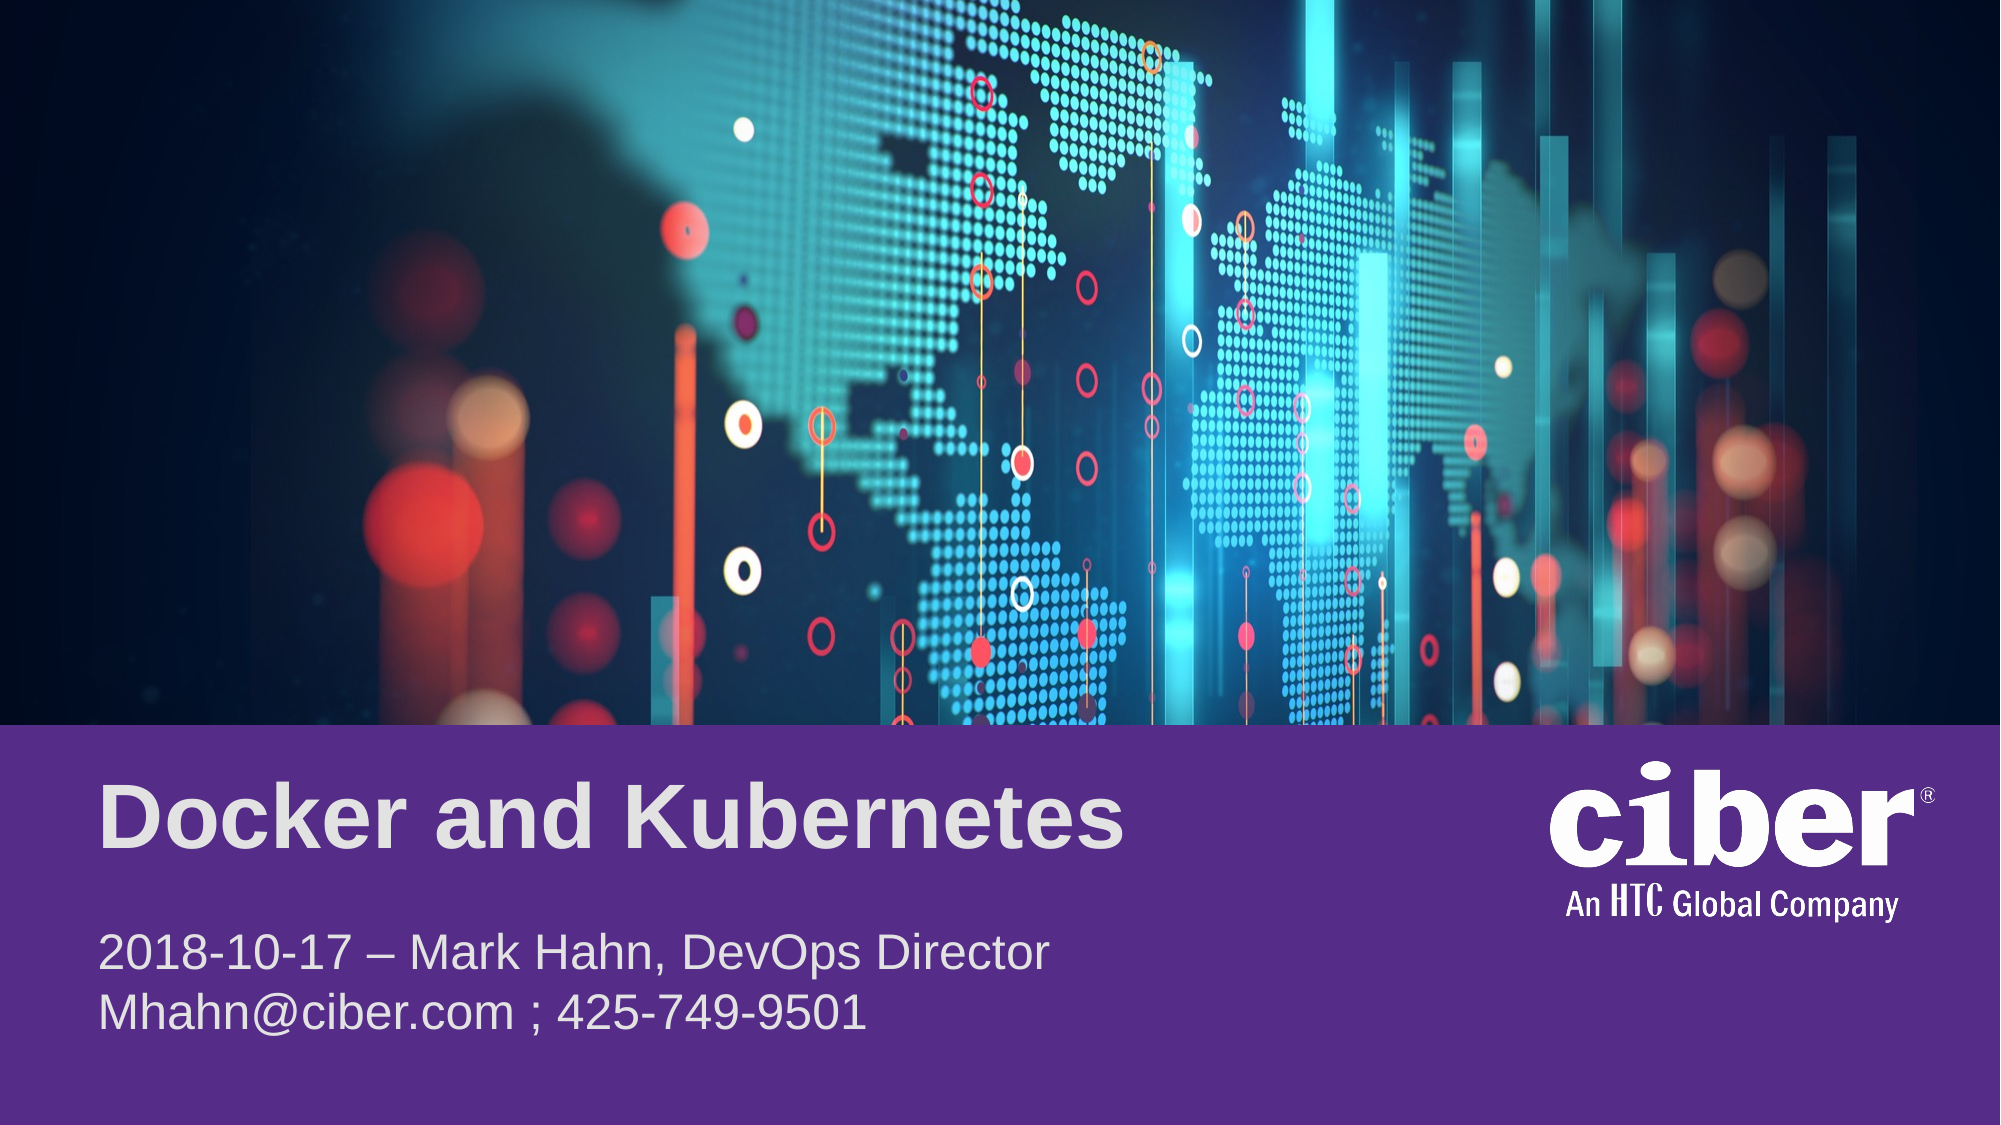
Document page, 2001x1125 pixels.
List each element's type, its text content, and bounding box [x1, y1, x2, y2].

picture [0, 0, 2000, 725]
title Docker and Kubernetes [82, 761, 1490, 897]
subtitle 2018-10-17 – Mark Hahn, DevOps Director Mhahn@ciber.com ; 425-749-9501 [82, 911, 1490, 1065]
